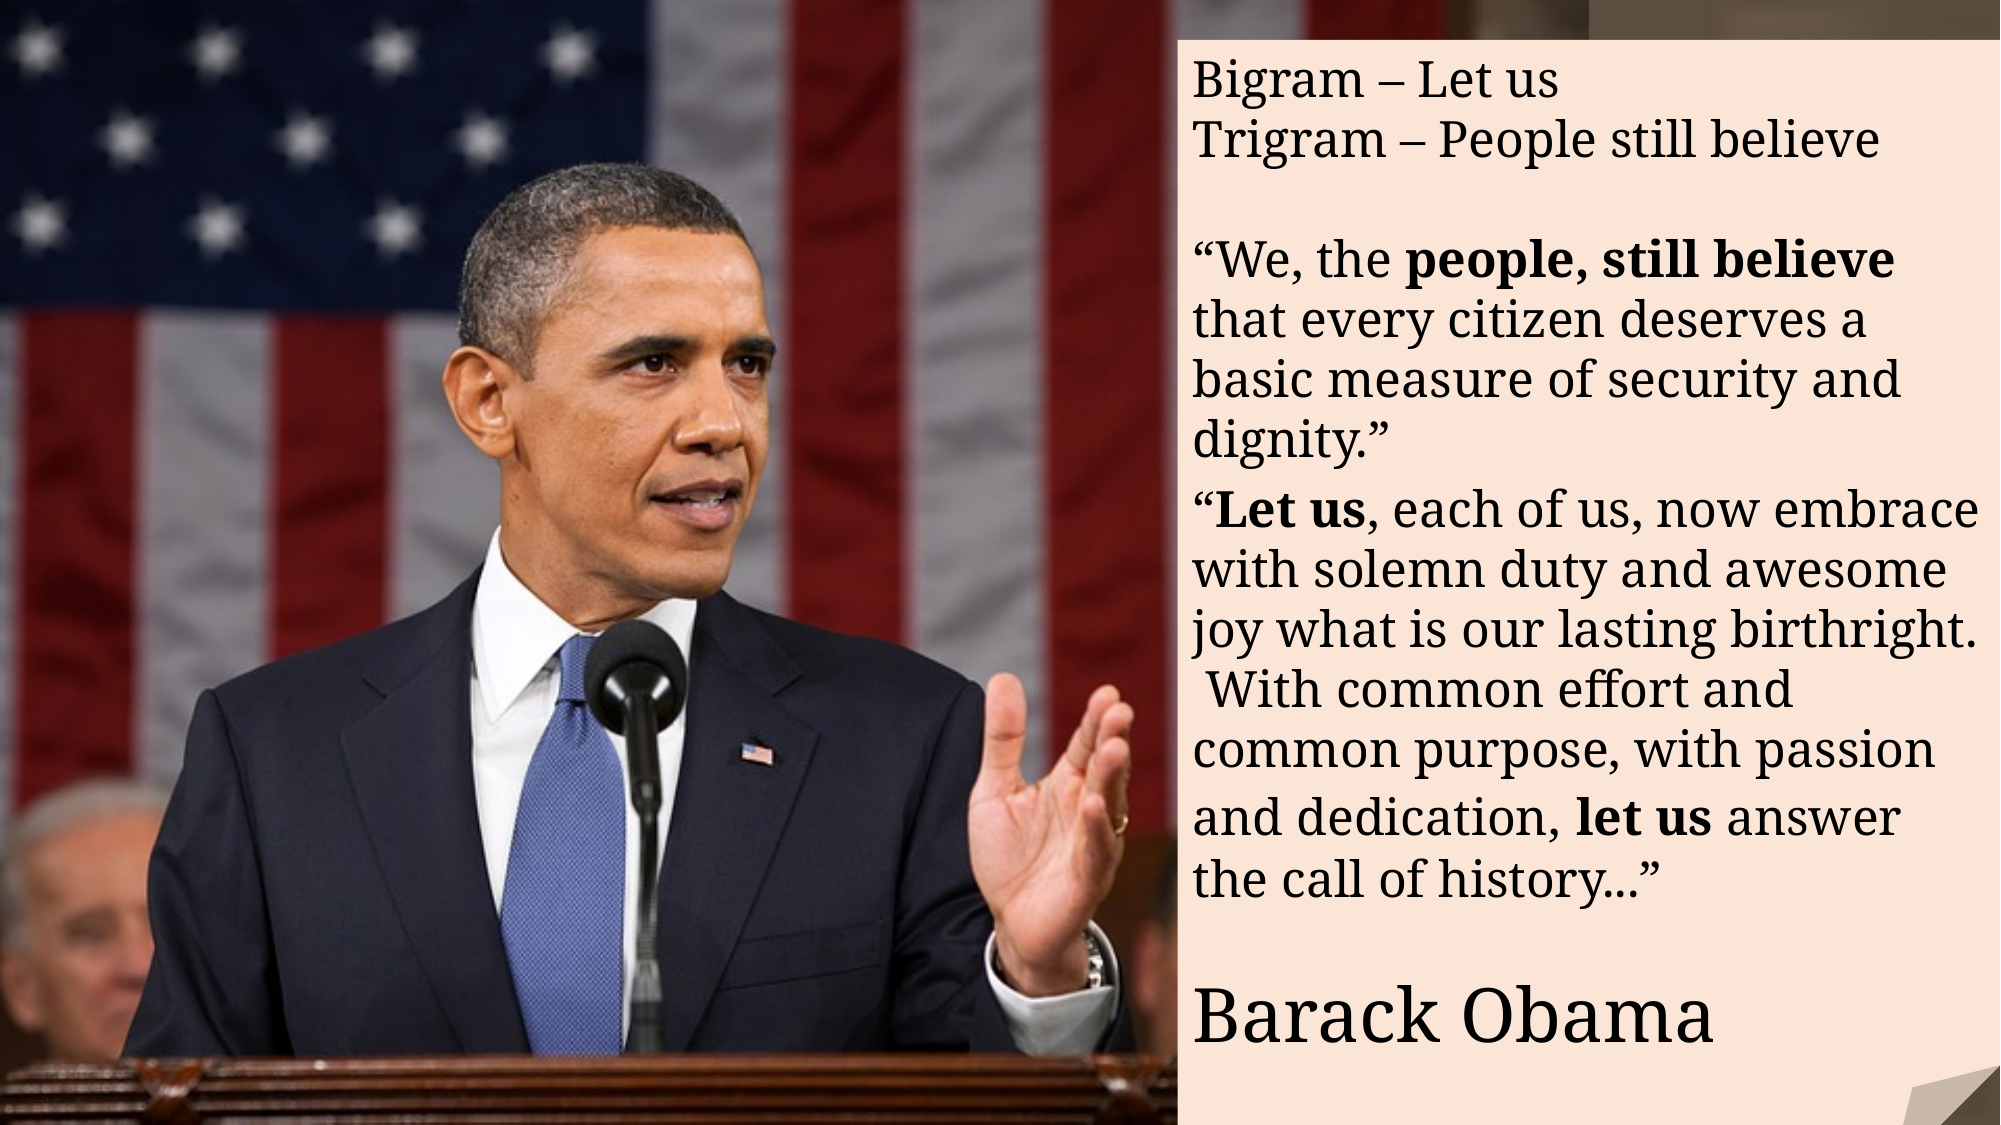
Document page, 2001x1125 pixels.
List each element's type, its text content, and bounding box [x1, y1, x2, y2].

picture [1704, 0, 2000, 1125]
picture [0, 0, 1589, 1125]
text_box Bigram – Let us Trigram – People still believe “We, the people, still believe that every citizen deserves a basic measure of security and dignity.” “Let us, each of us, now embrace with solemn duty and awesome joy what is our lasting birthright. With common effort and common purpose, with passion and dedication, let us answer the call of history...” Barack Obama [1589, 39, 1704, 1125]
